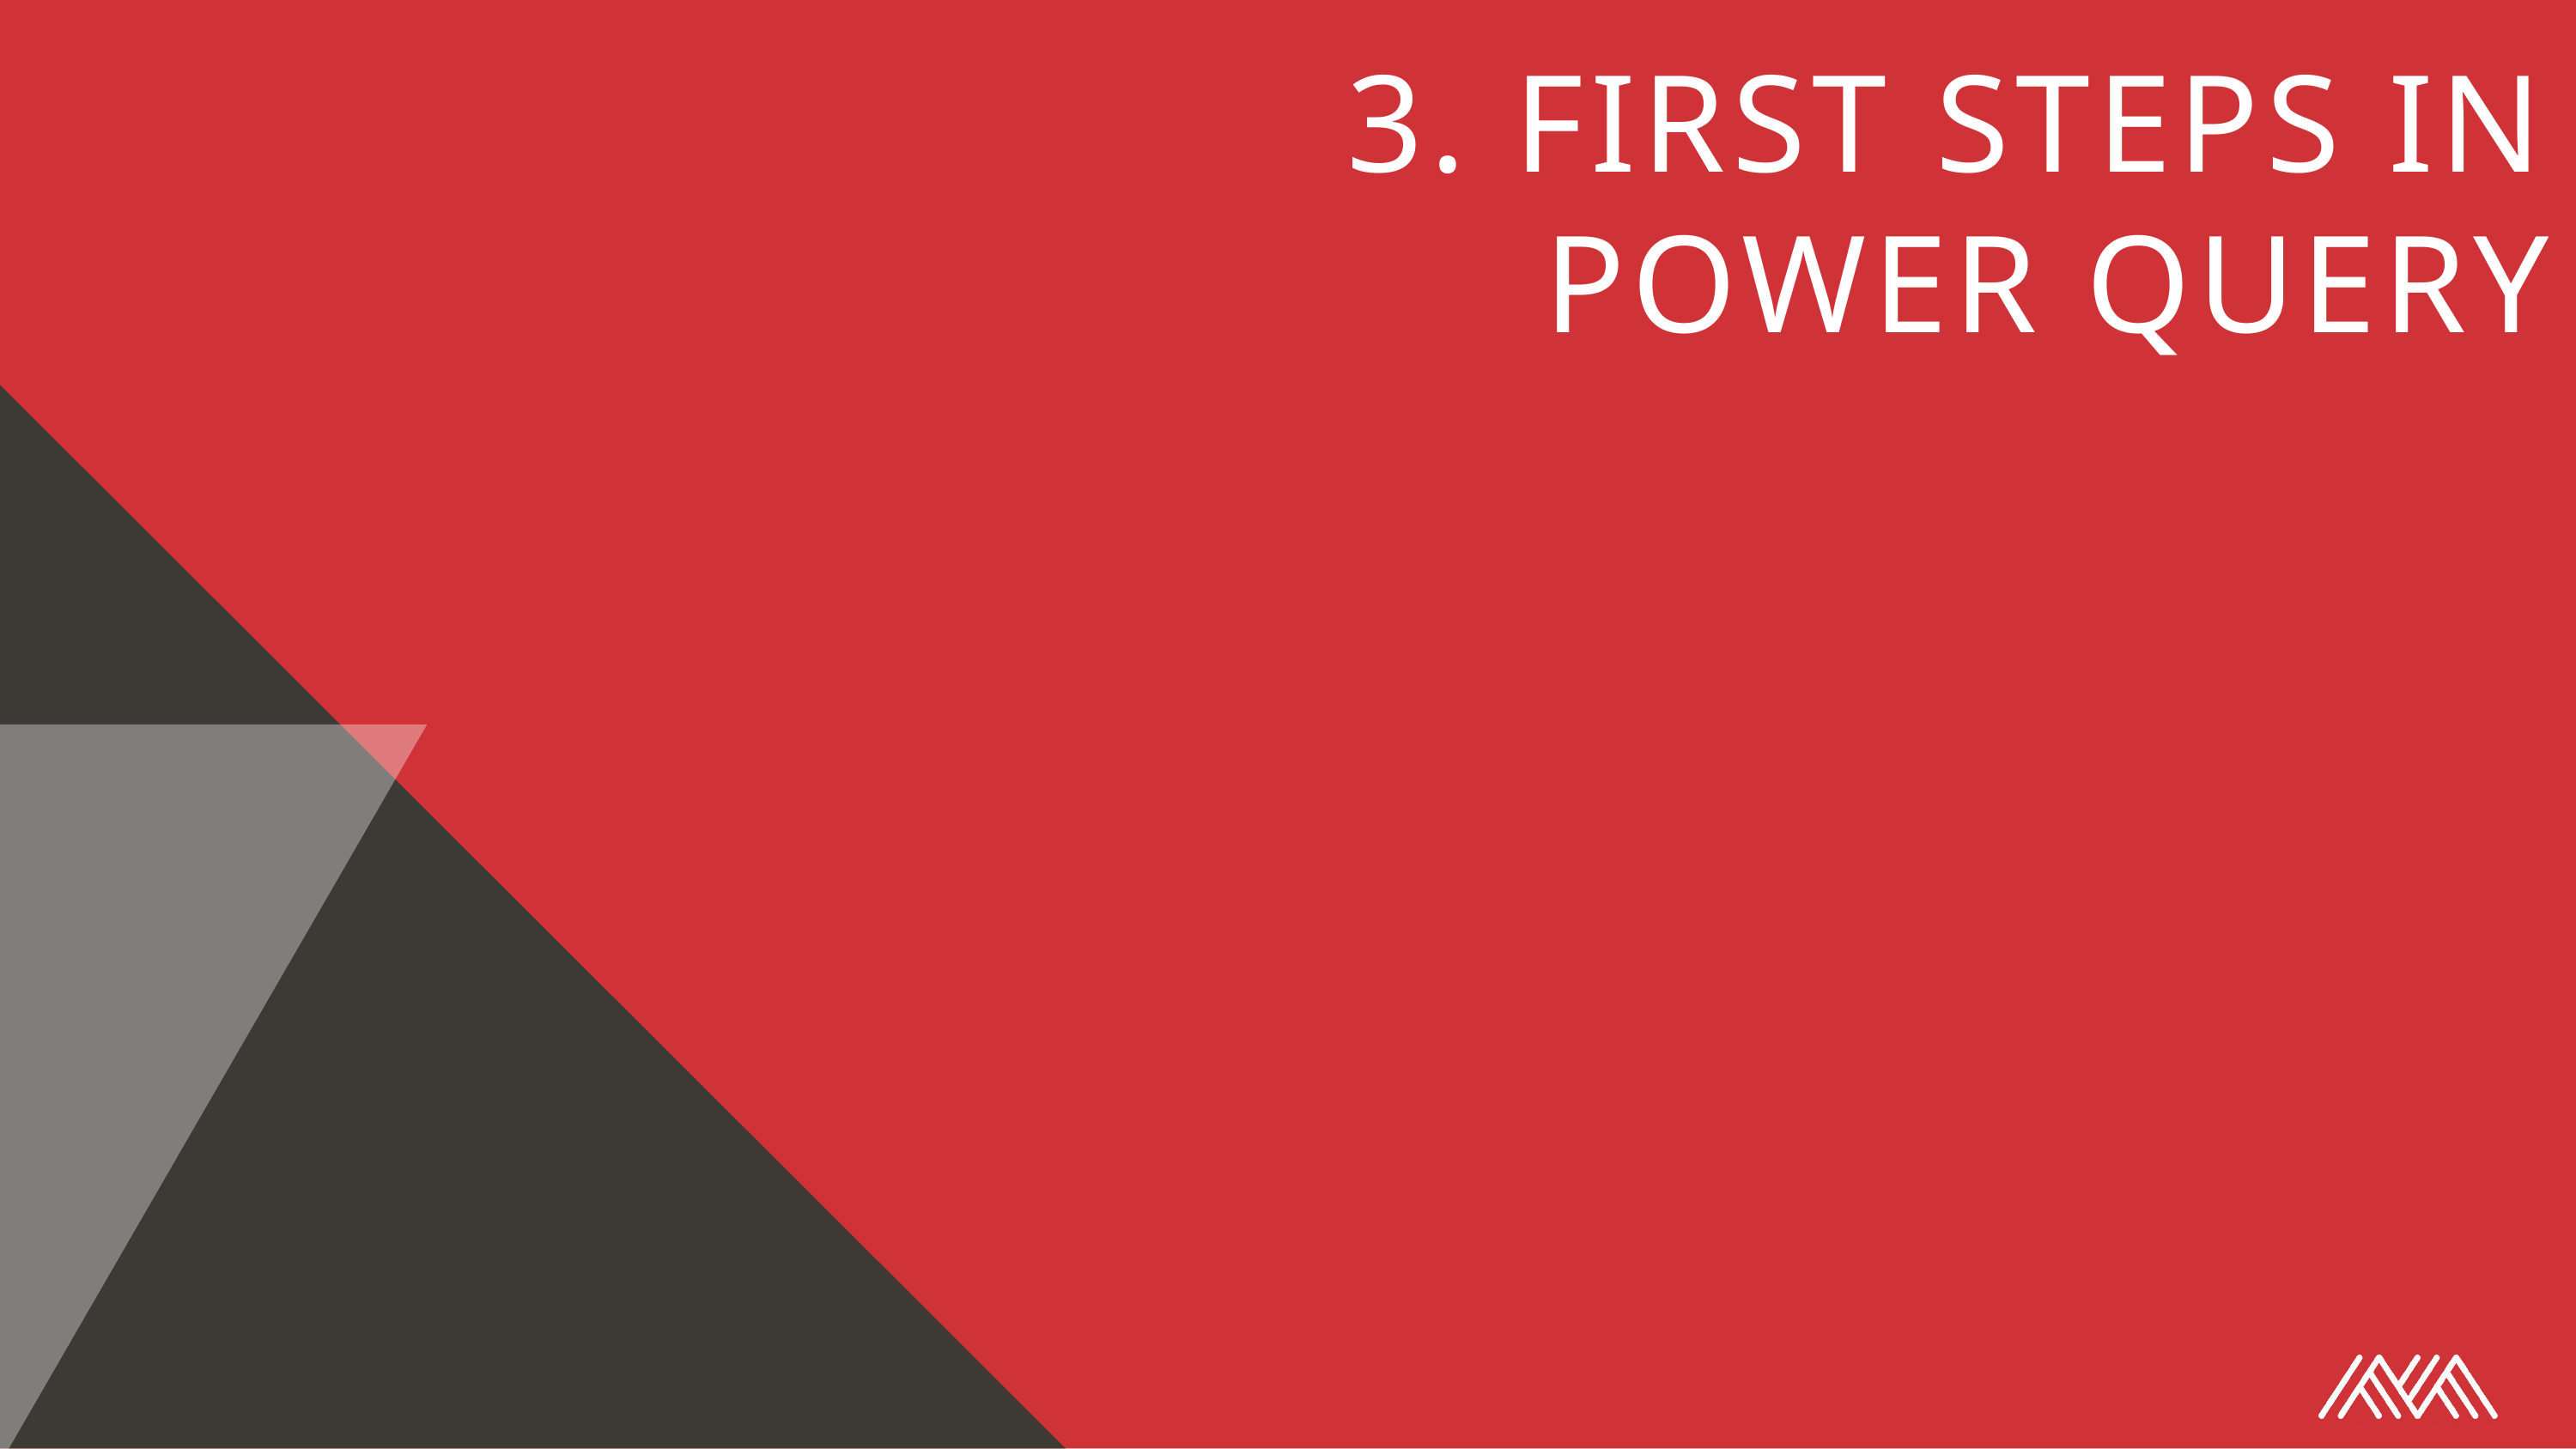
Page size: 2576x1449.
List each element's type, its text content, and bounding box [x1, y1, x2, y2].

picture [2267, 1303, 2551, 1449]
text_box 3. FIRST STEPS IN POWER QUERY [1199, 37, 2551, 360]
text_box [0, 385, 1066, 1449]
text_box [0, 724, 428, 1449]
text_box [0, 0, 2576, 1449]
